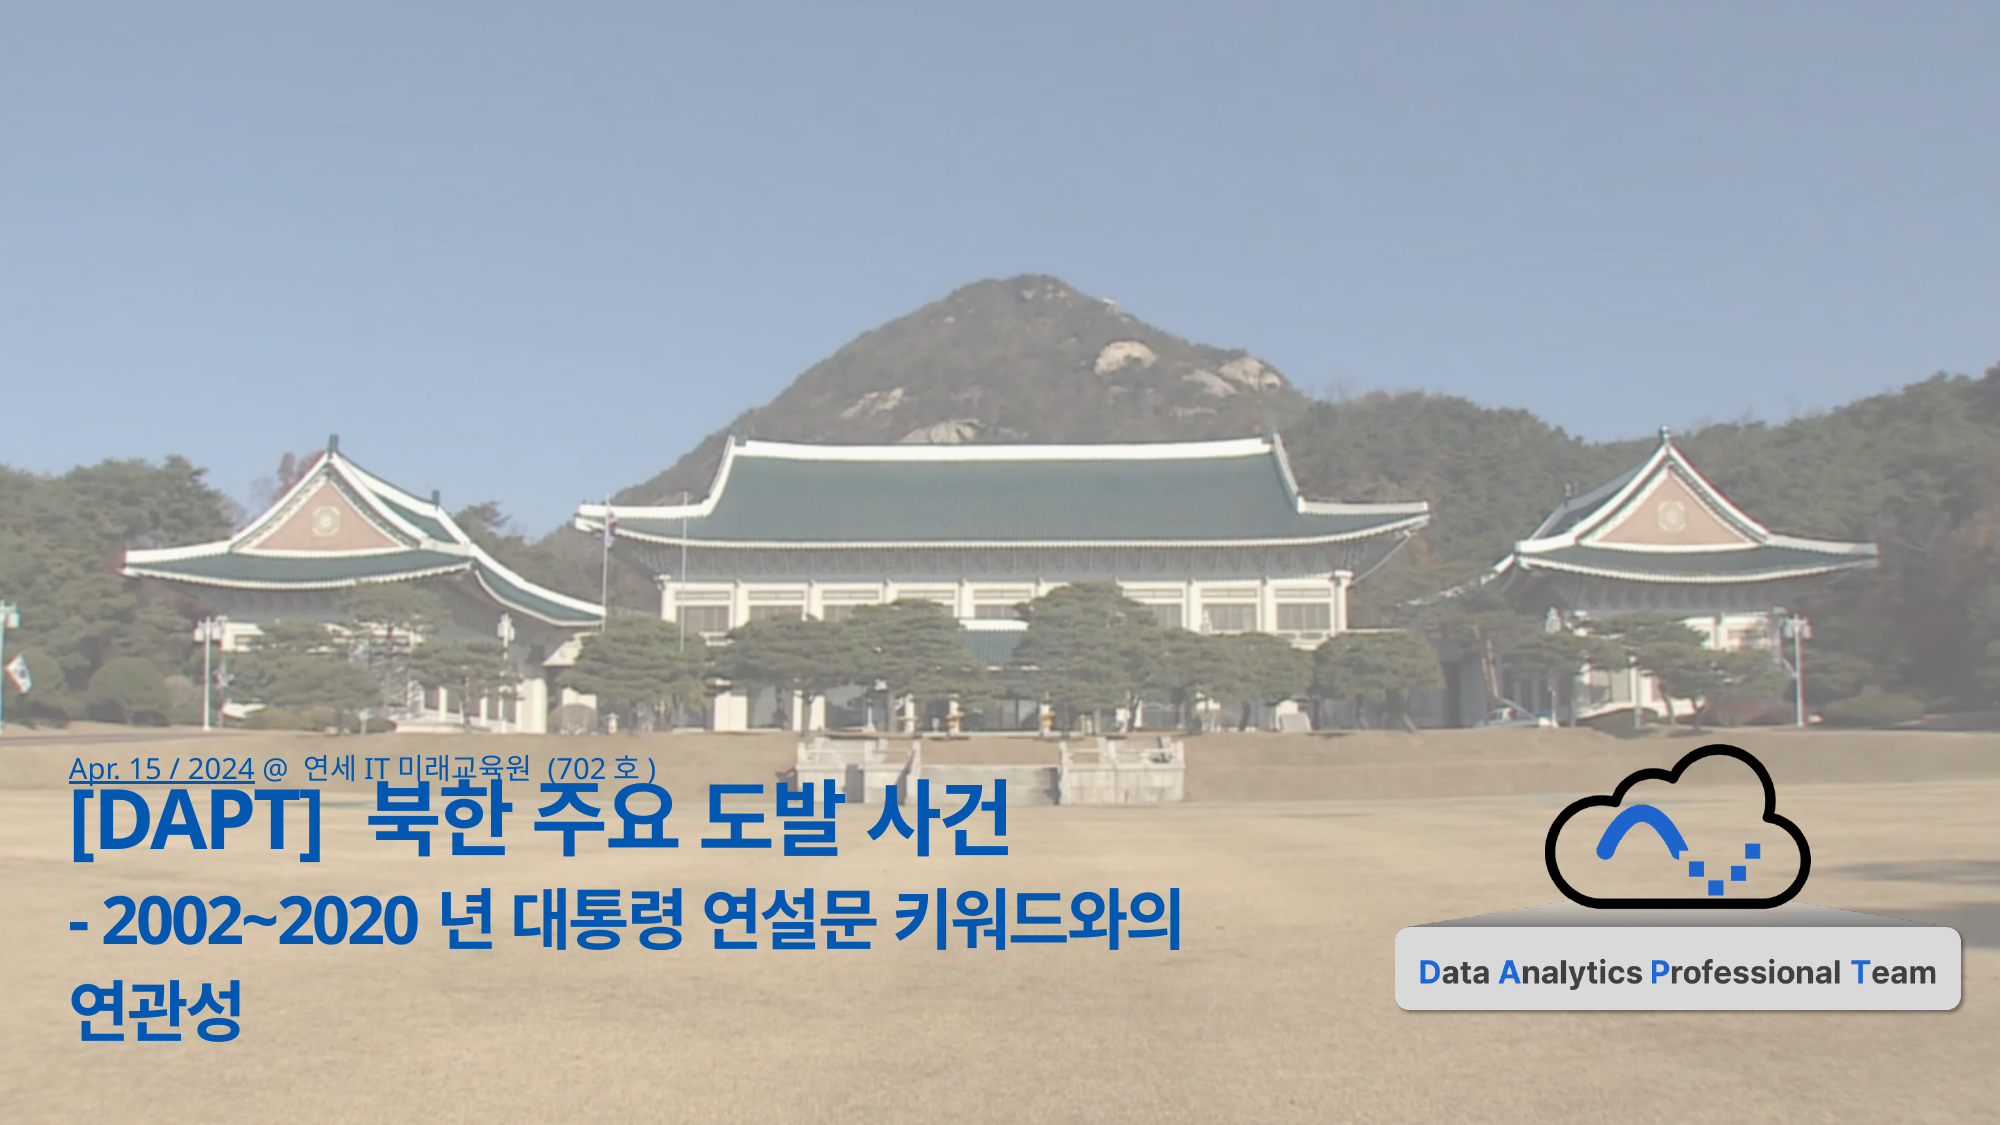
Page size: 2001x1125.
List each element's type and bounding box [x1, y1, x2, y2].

text_box [0, 0, 2000, 1125]
picture [1392, 742, 1969, 1018]
